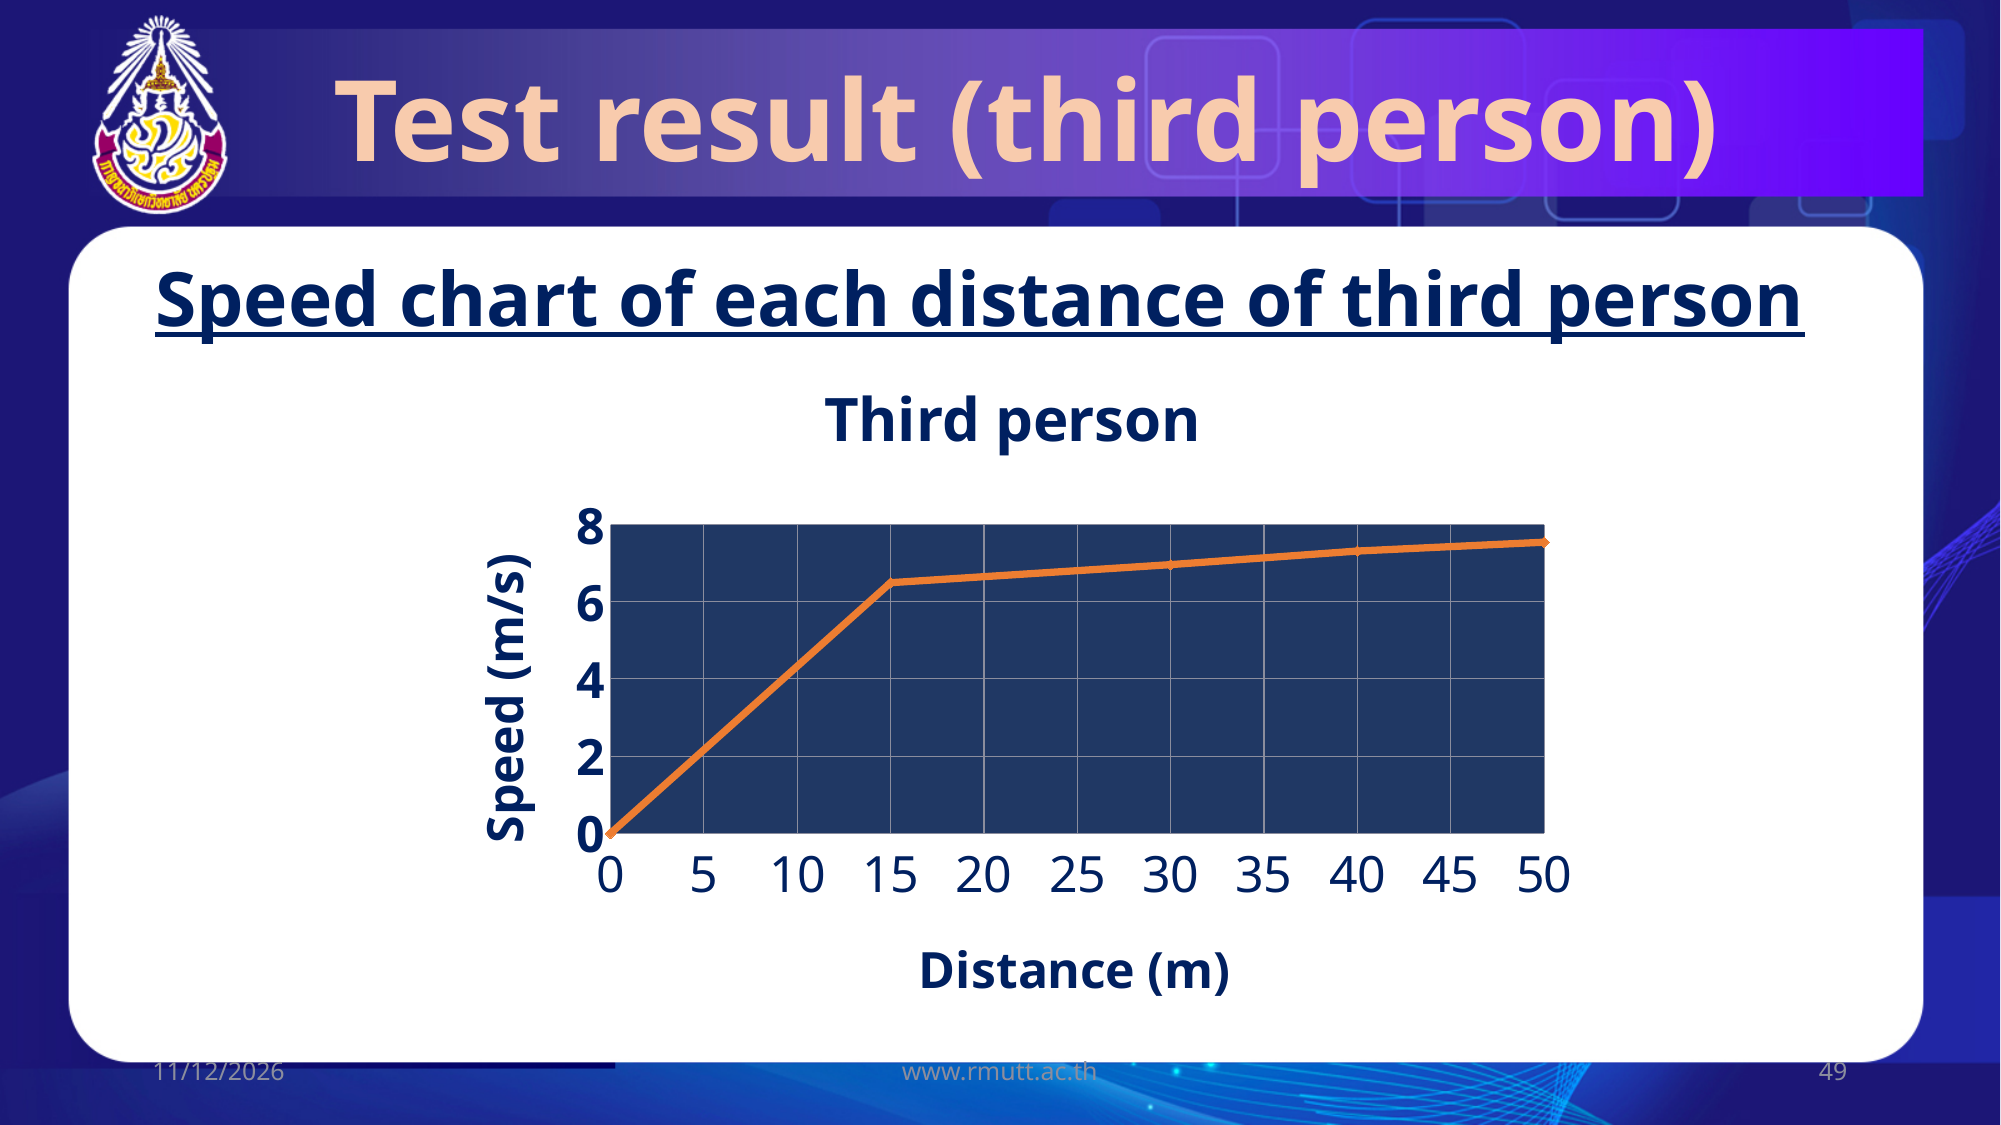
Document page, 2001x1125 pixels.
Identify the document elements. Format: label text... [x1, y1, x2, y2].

slide_number 49 [1412, 1043, 1863, 1103]
title Test result (third person) [150, 16, 1875, 234]
footer www.rmutt.ac.th [662, 1043, 1338, 1103]
chart [429, 337, 1596, 1043]
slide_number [137, 1043, 588, 1103]
list Speed chart of each distance of third person [97, 254, 1863, 1043]
picture [0, 0, 2001, 1125]
